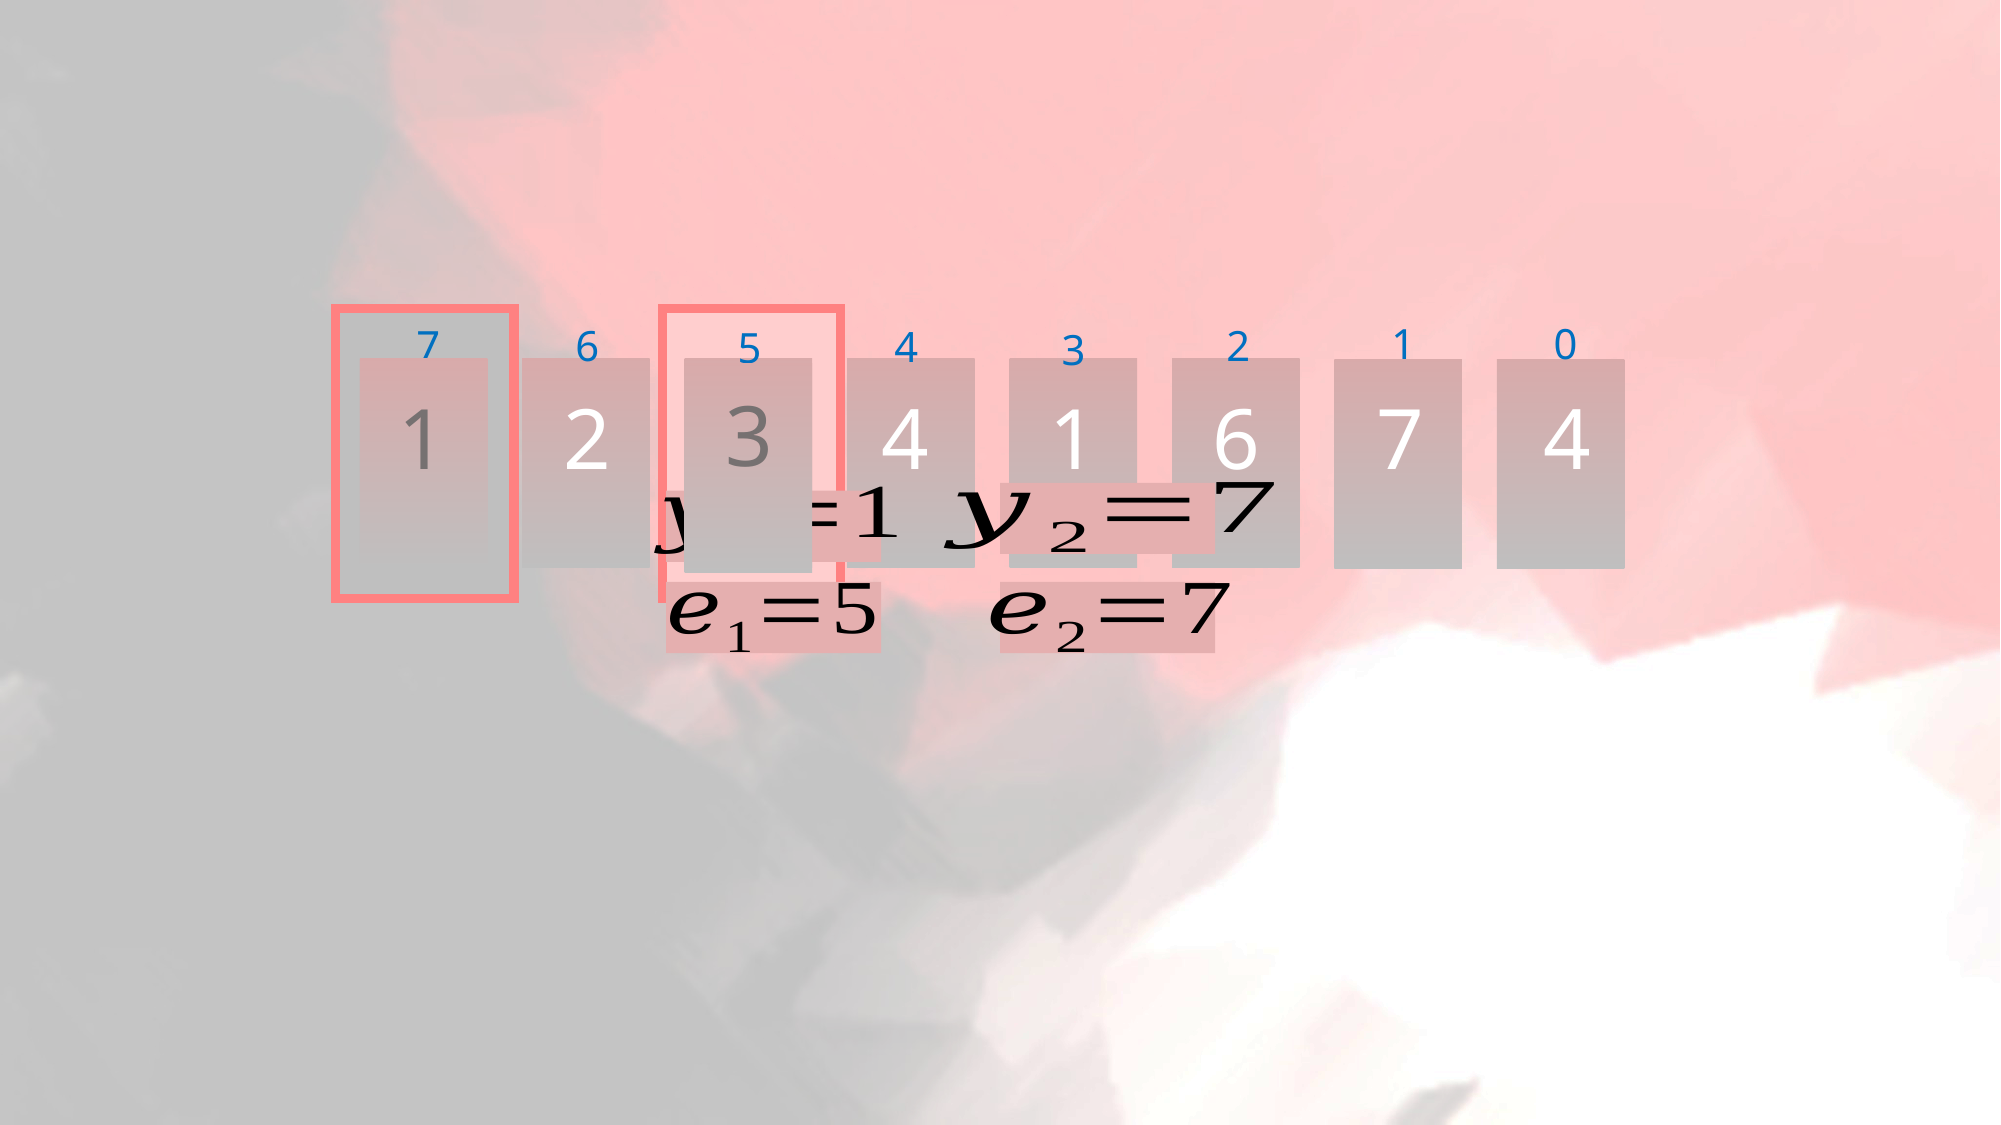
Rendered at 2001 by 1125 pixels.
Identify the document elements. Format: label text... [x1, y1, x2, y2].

title 容量大 [0, 0, 2000, 1125]
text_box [359, 358, 541, 568]
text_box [359, 310, 1686, 570]
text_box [684, 363, 868, 573]
text_box [334, 308, 515, 600]
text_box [651, 465, 1284, 663]
